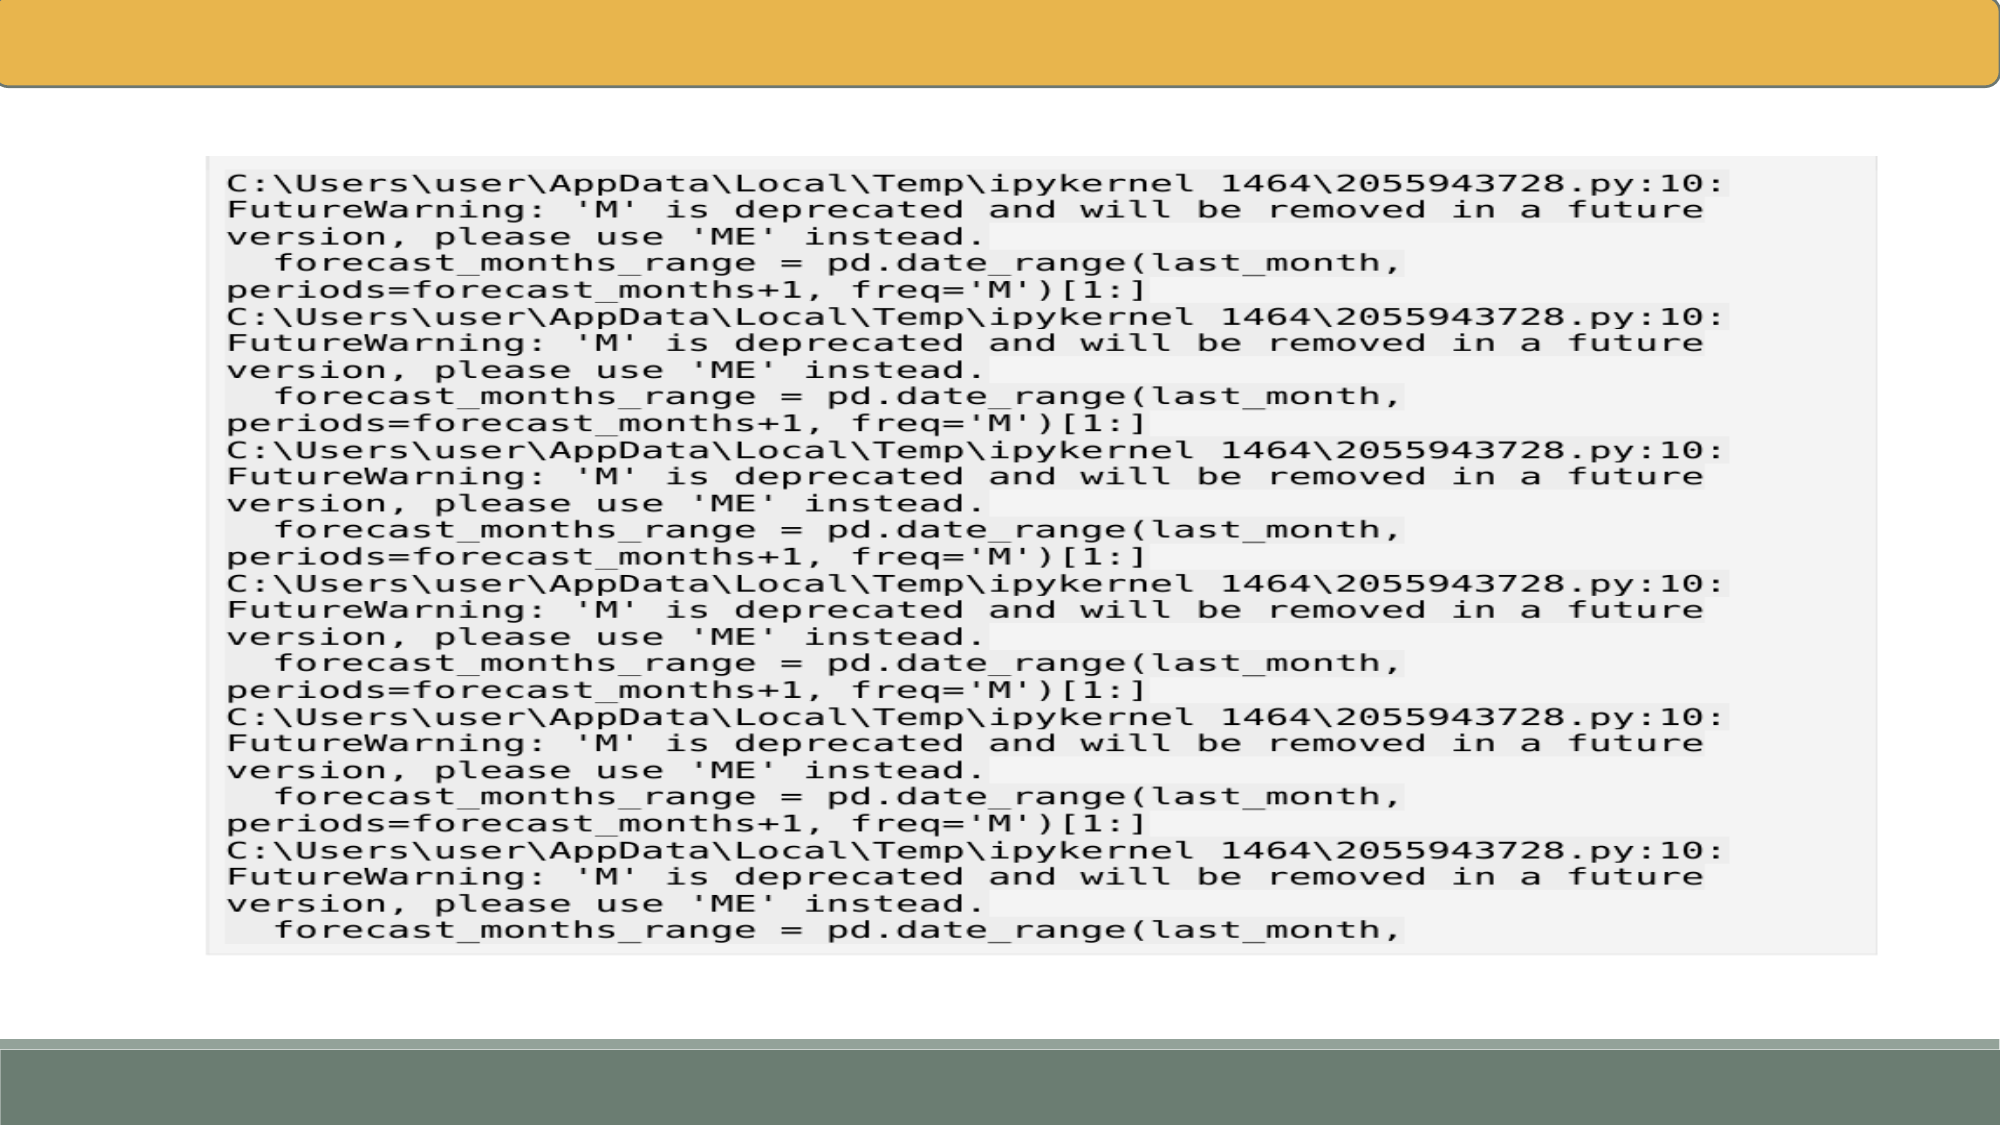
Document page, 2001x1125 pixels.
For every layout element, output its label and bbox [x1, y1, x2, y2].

text_box [0, 0, 2000, 89]
picture [30, 155, 2000, 970]
